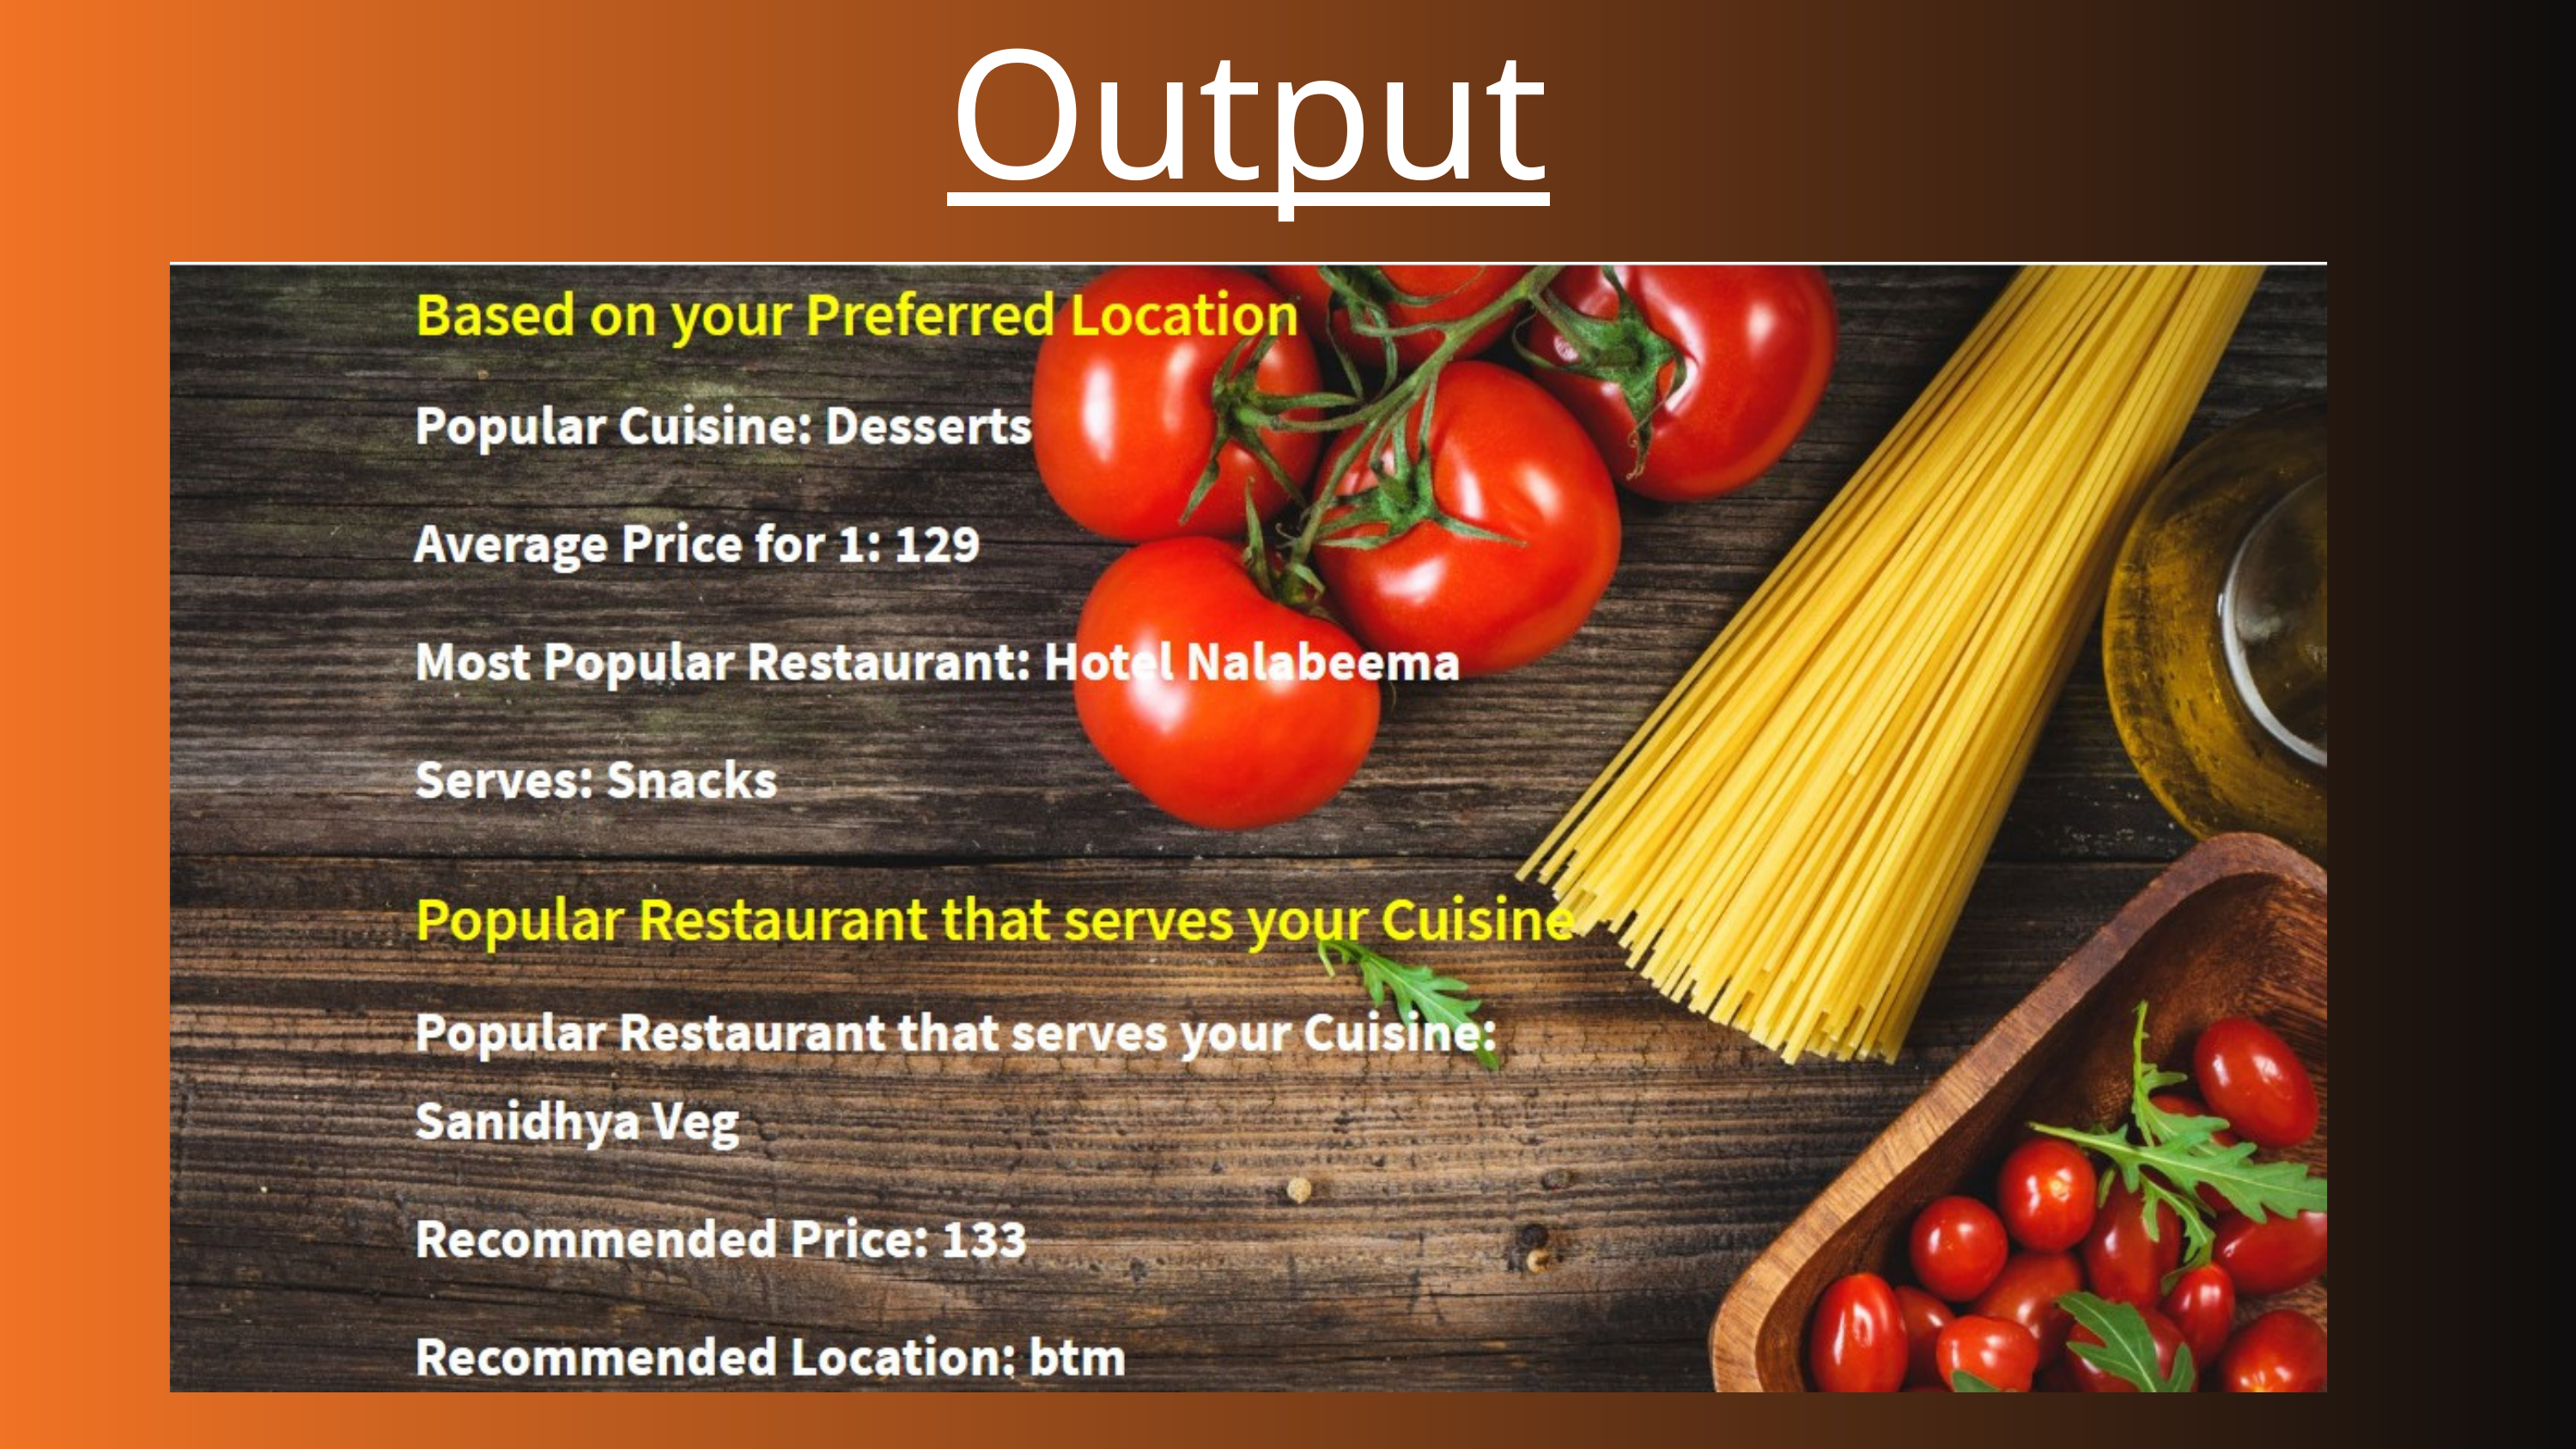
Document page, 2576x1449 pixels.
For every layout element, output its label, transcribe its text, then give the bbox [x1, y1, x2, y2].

text_box [169, 262, 2328, 1392]
text_box Output [144, 0, 2353, 215]
